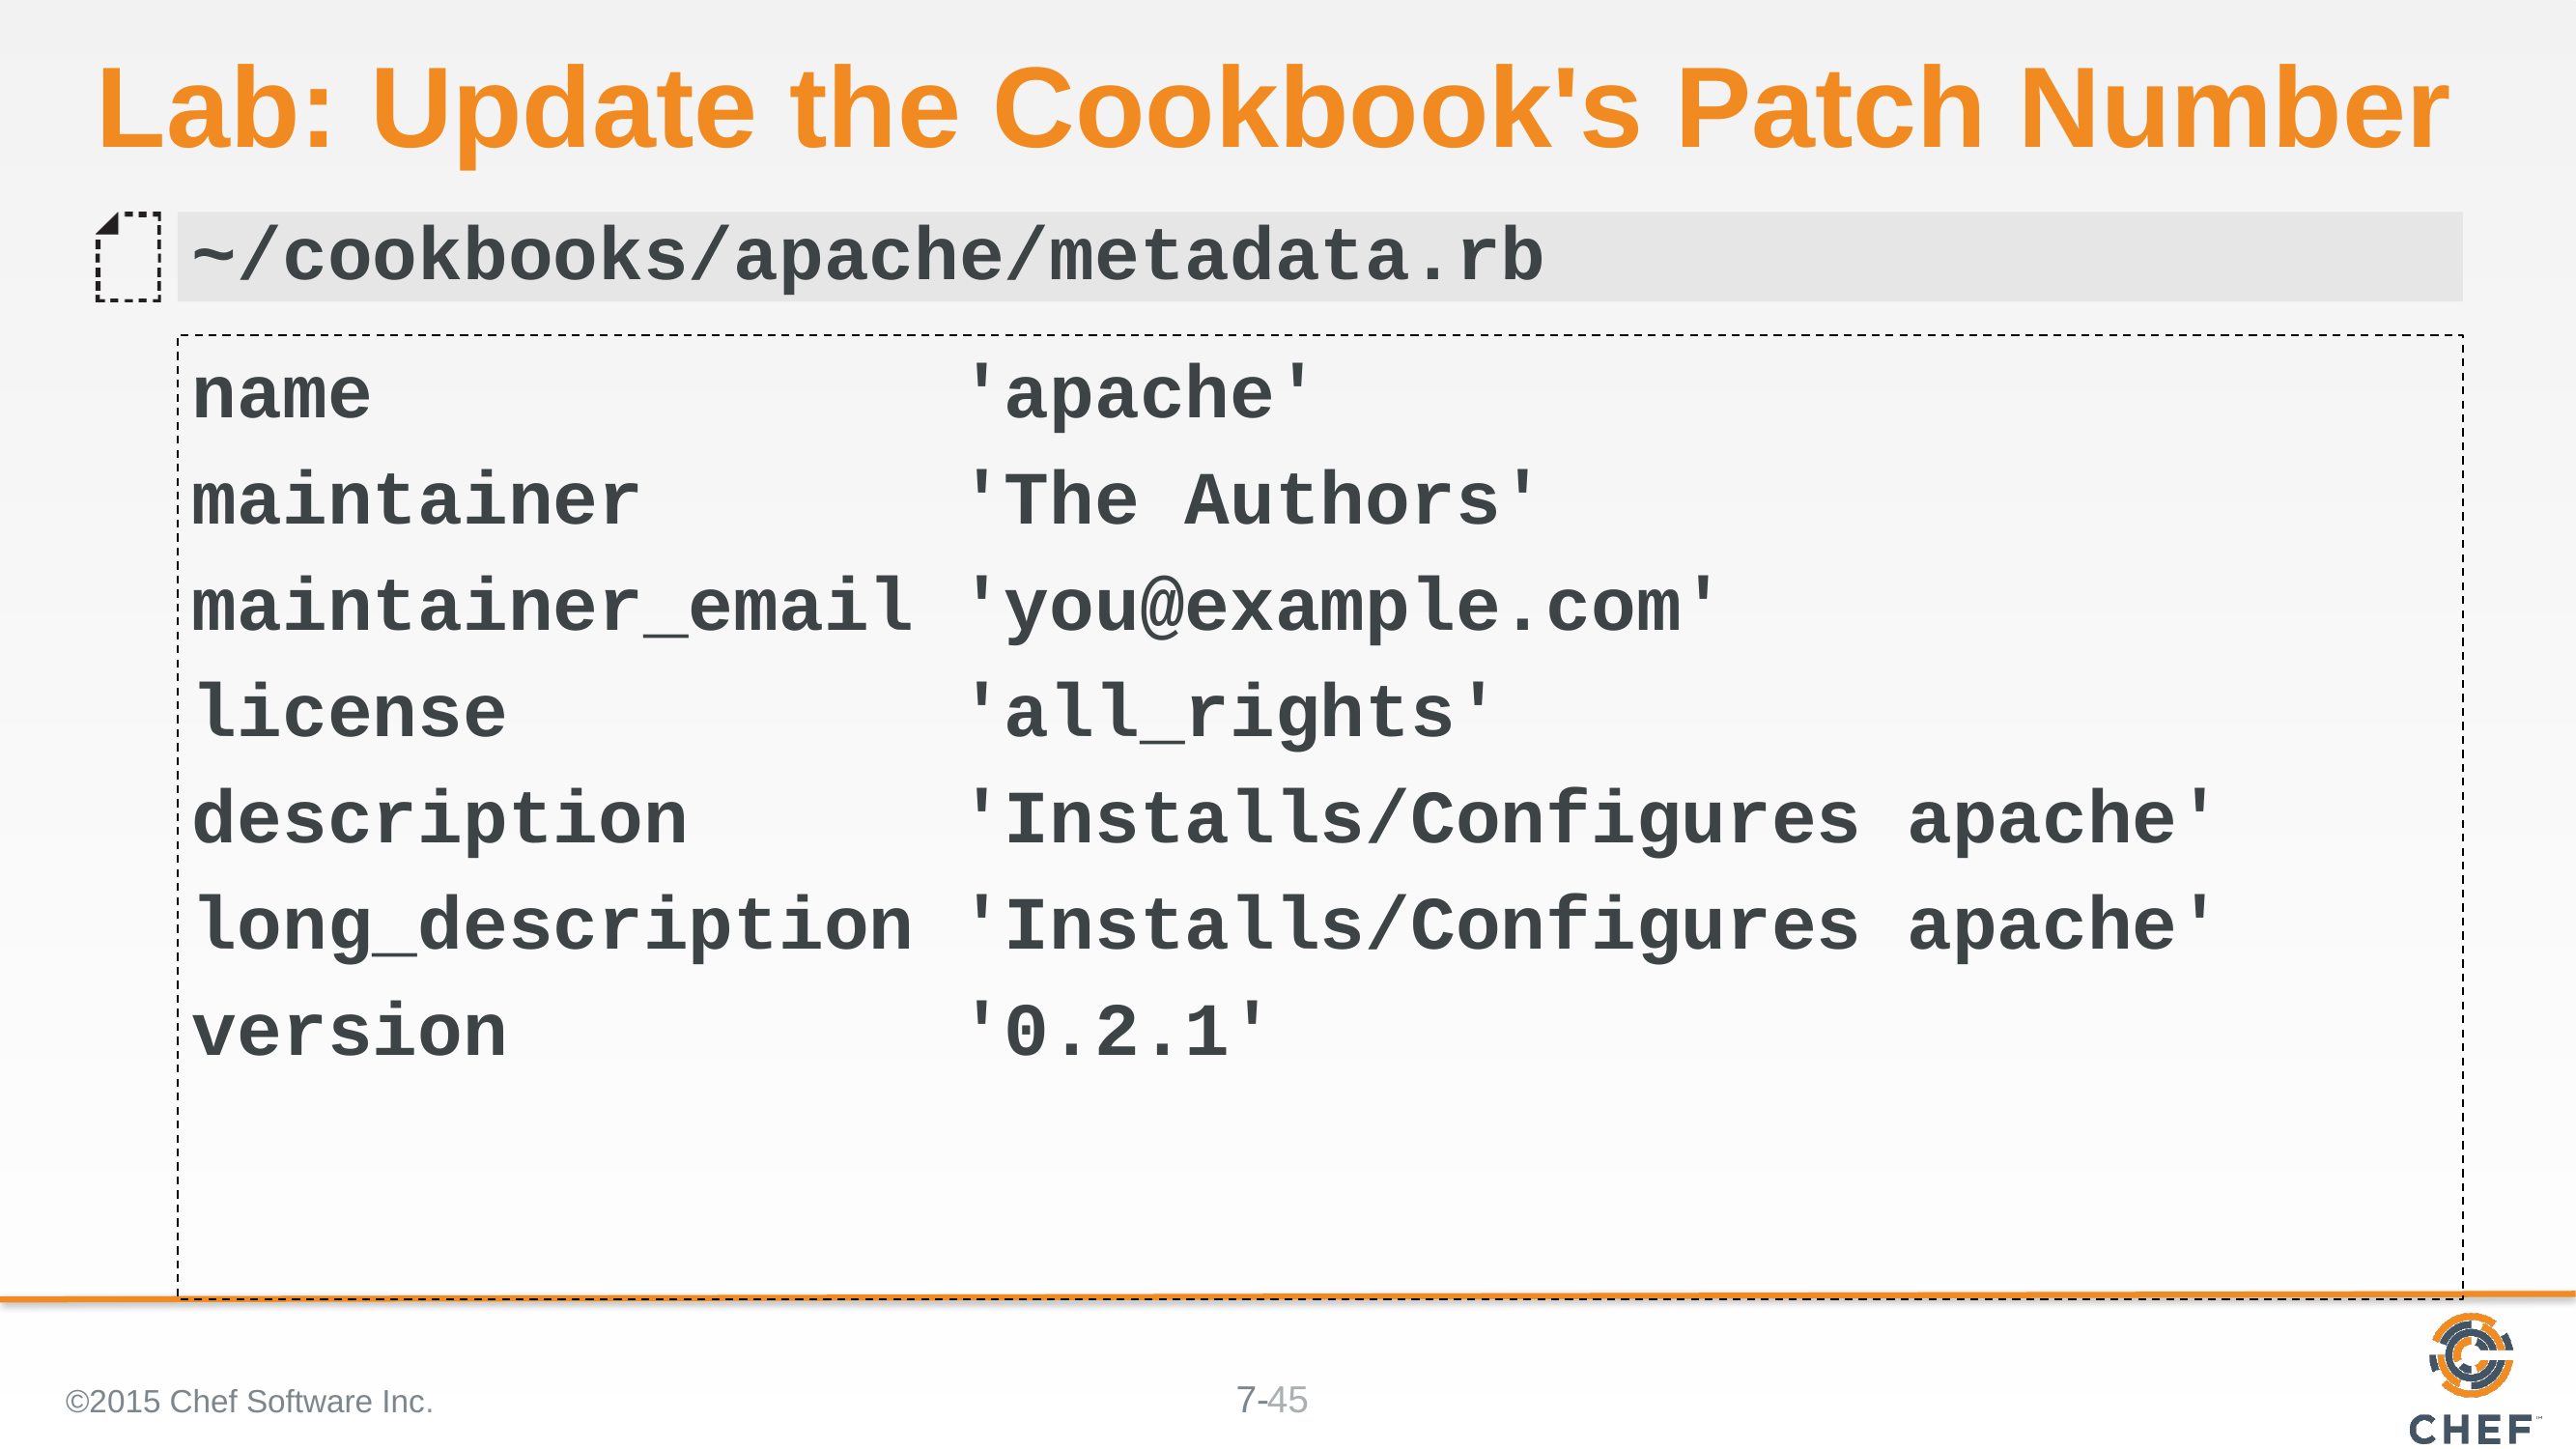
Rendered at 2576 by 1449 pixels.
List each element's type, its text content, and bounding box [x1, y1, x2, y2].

list ~/cookbooks/apache/metadata.rb [177, 212, 2463, 302]
list name 'apache' maintainer 'The Authors' maintainer_email 'you@example.com' license 'all_rights' description 'Installs/Configures apache' long_description 'Installs/Configures apache' version '0.2.1' [177, 334, 2464, 1300]
title Lab: Update the Cookbook's Patch Number [96, 48, 2463, 180]
footer ©2015 Chef Software Inc. [51, 1359, 952, 1440]
picture [2399, 1297, 2550, 1449]
slide_number 45 [998, 1359, 1578, 1437]
